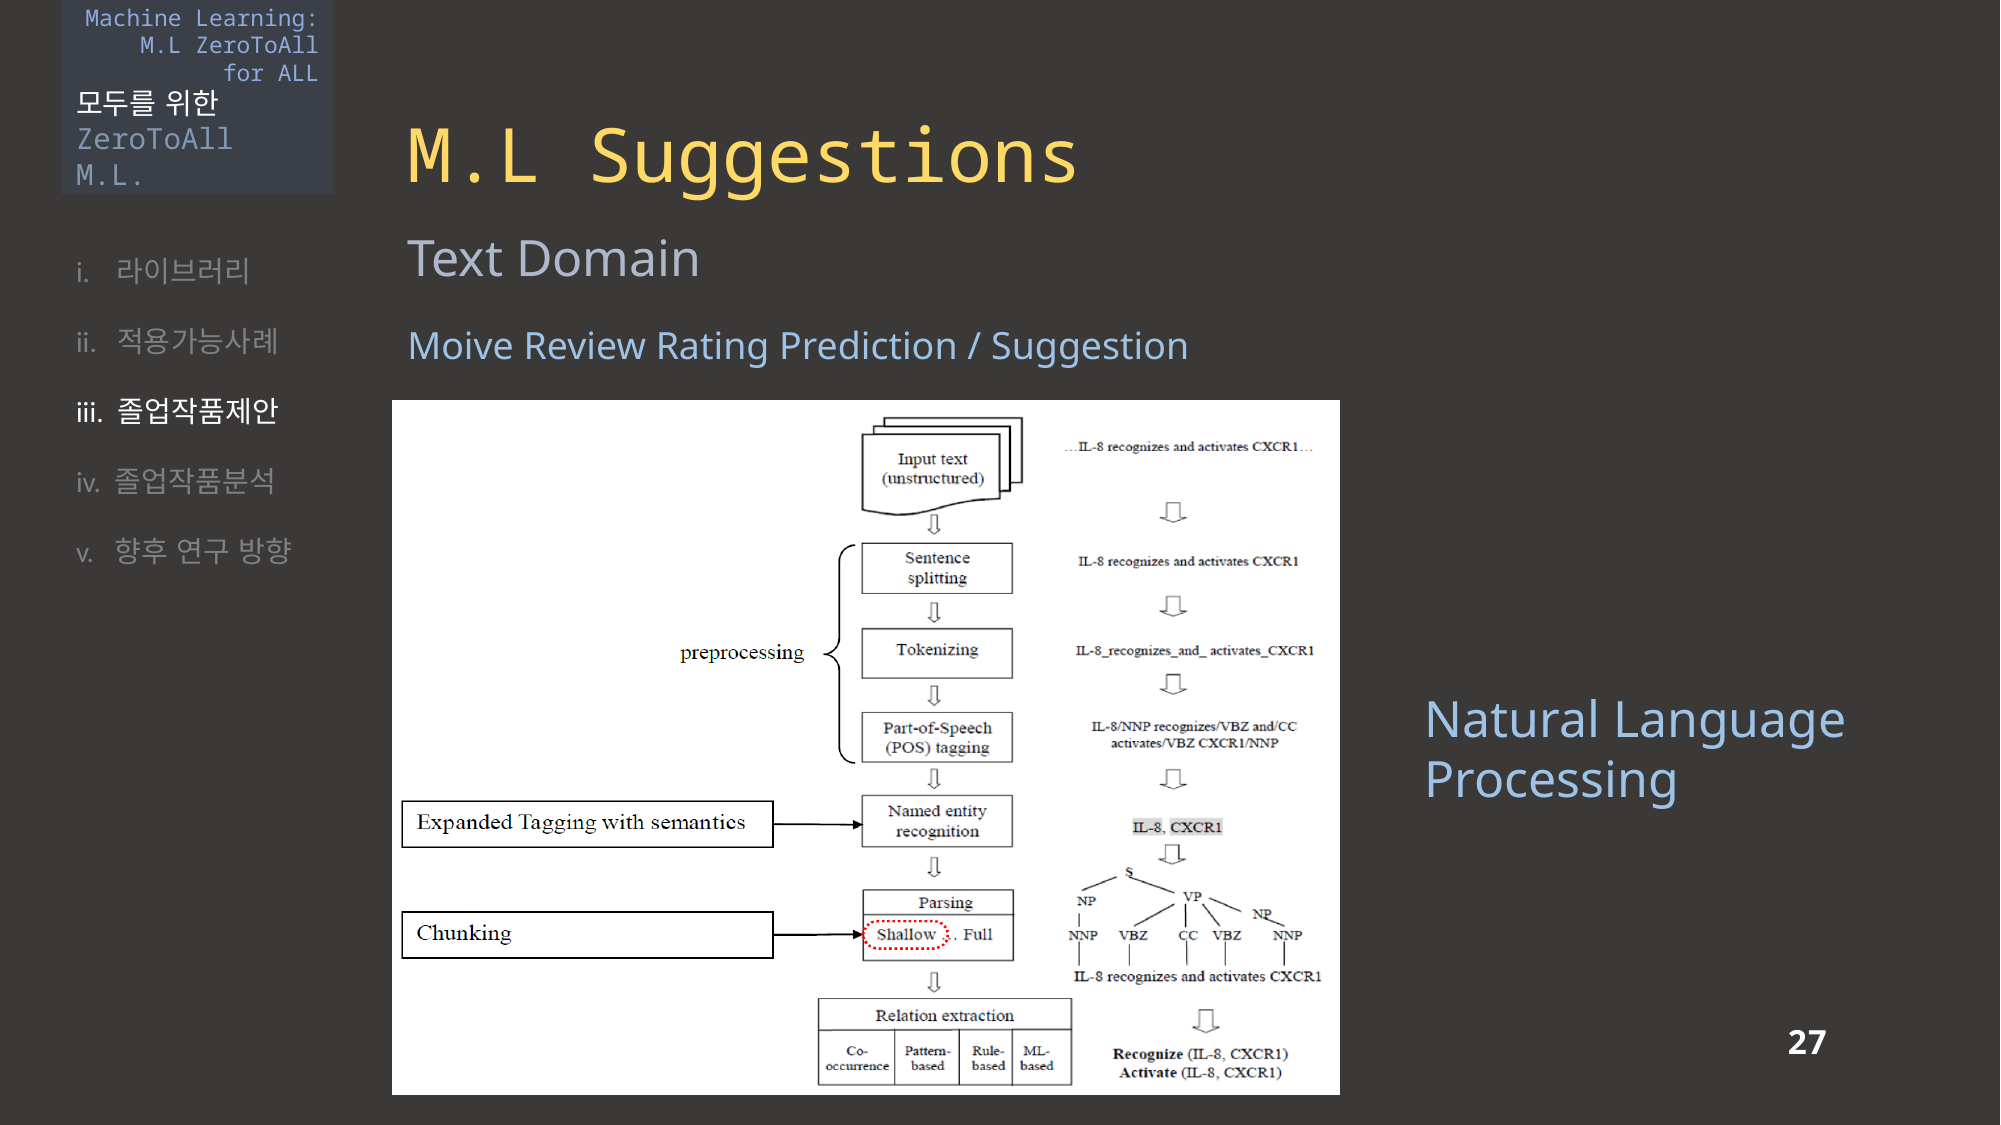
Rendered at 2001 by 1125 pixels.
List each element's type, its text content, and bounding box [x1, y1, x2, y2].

text_box M.L Suggestions [392, 110, 1128, 195]
text_box i. 라이브러리 ii. 적용가능사례 iii. 졸업작품제안 iv. 졸업작품분석 v. 향후 연구 방향 [60, 222, 335, 599]
text_box Text Domain [392, 222, 782, 290]
text_box Machine Learning: M.L ZeroToAll for ALL 모두를 위한 ZeroToAll M.L. [60, 0, 335, 195]
text_box Moive Review Rating Prediction / Suggestion [392, 317, 1274, 372]
picture [392, 400, 1340, 1095]
text_box Natural Language Processing [1409, 658, 1866, 837]
slide_number 27 [1412, 1013, 1863, 1074]
